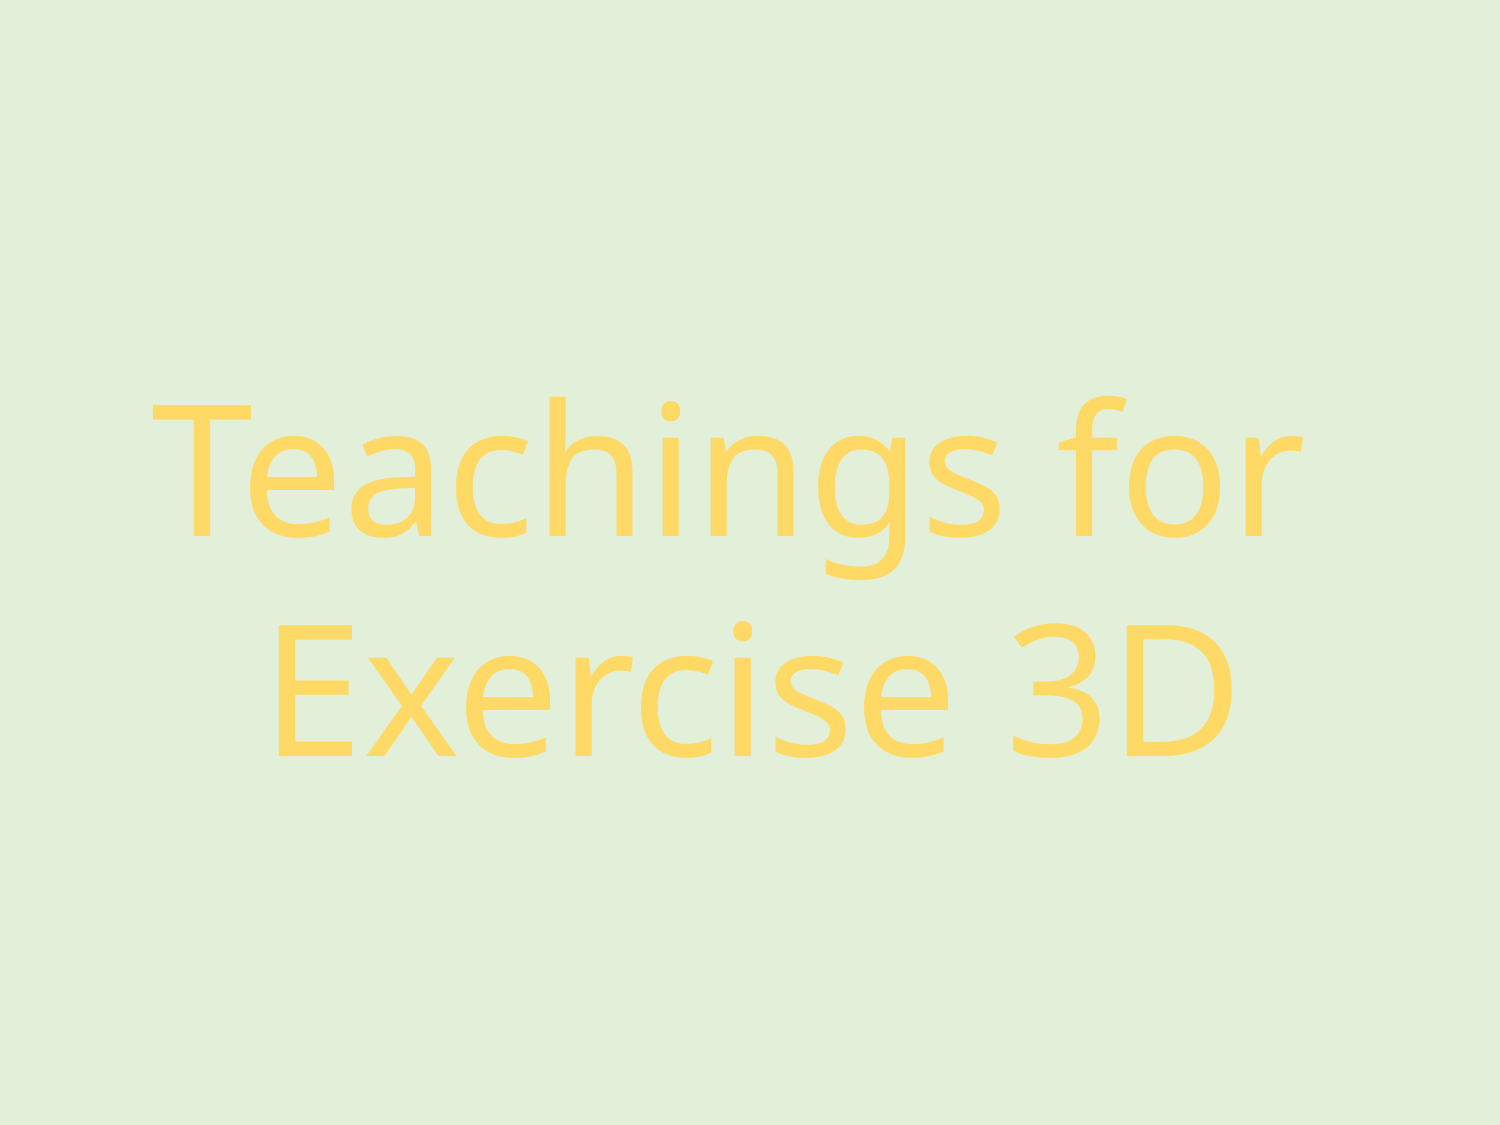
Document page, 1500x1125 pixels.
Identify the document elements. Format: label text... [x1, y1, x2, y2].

text_box Teachings for Exercise 3D [136, 345, 1370, 801]
